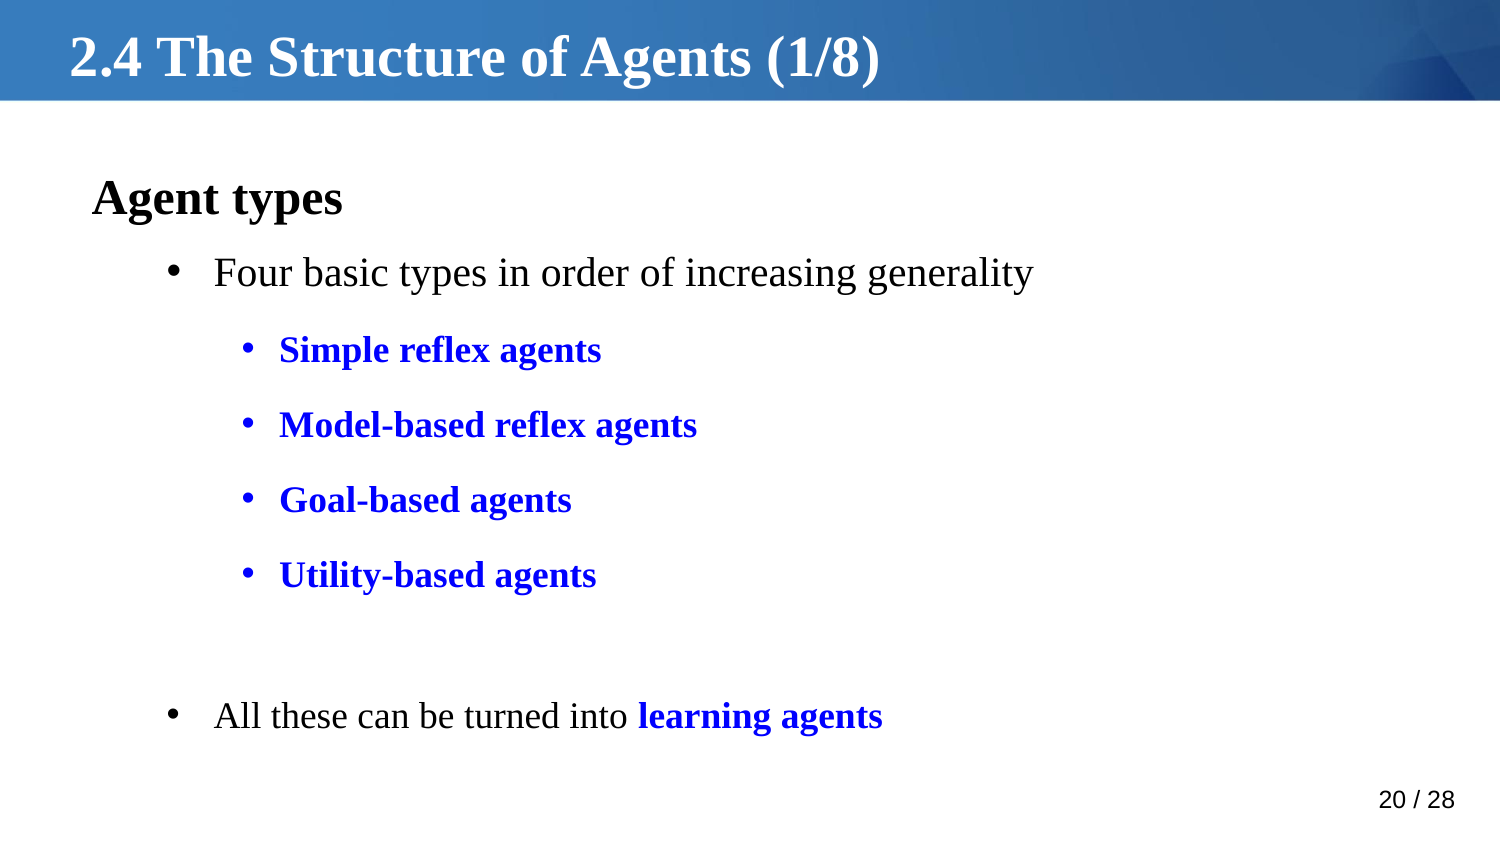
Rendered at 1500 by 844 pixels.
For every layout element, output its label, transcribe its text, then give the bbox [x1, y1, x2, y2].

list Agent types Four basic types in order of increasing generality Simple reflex agents Model-based reflex agents Goal-based agents Utility-based agents All these can be turned into learning agents [76, 126, 1459, 800]
title 2.4 The Structure of Agents (1/8) [55, 10, 1378, 95]
picture [0, 0, 1500, 103]
